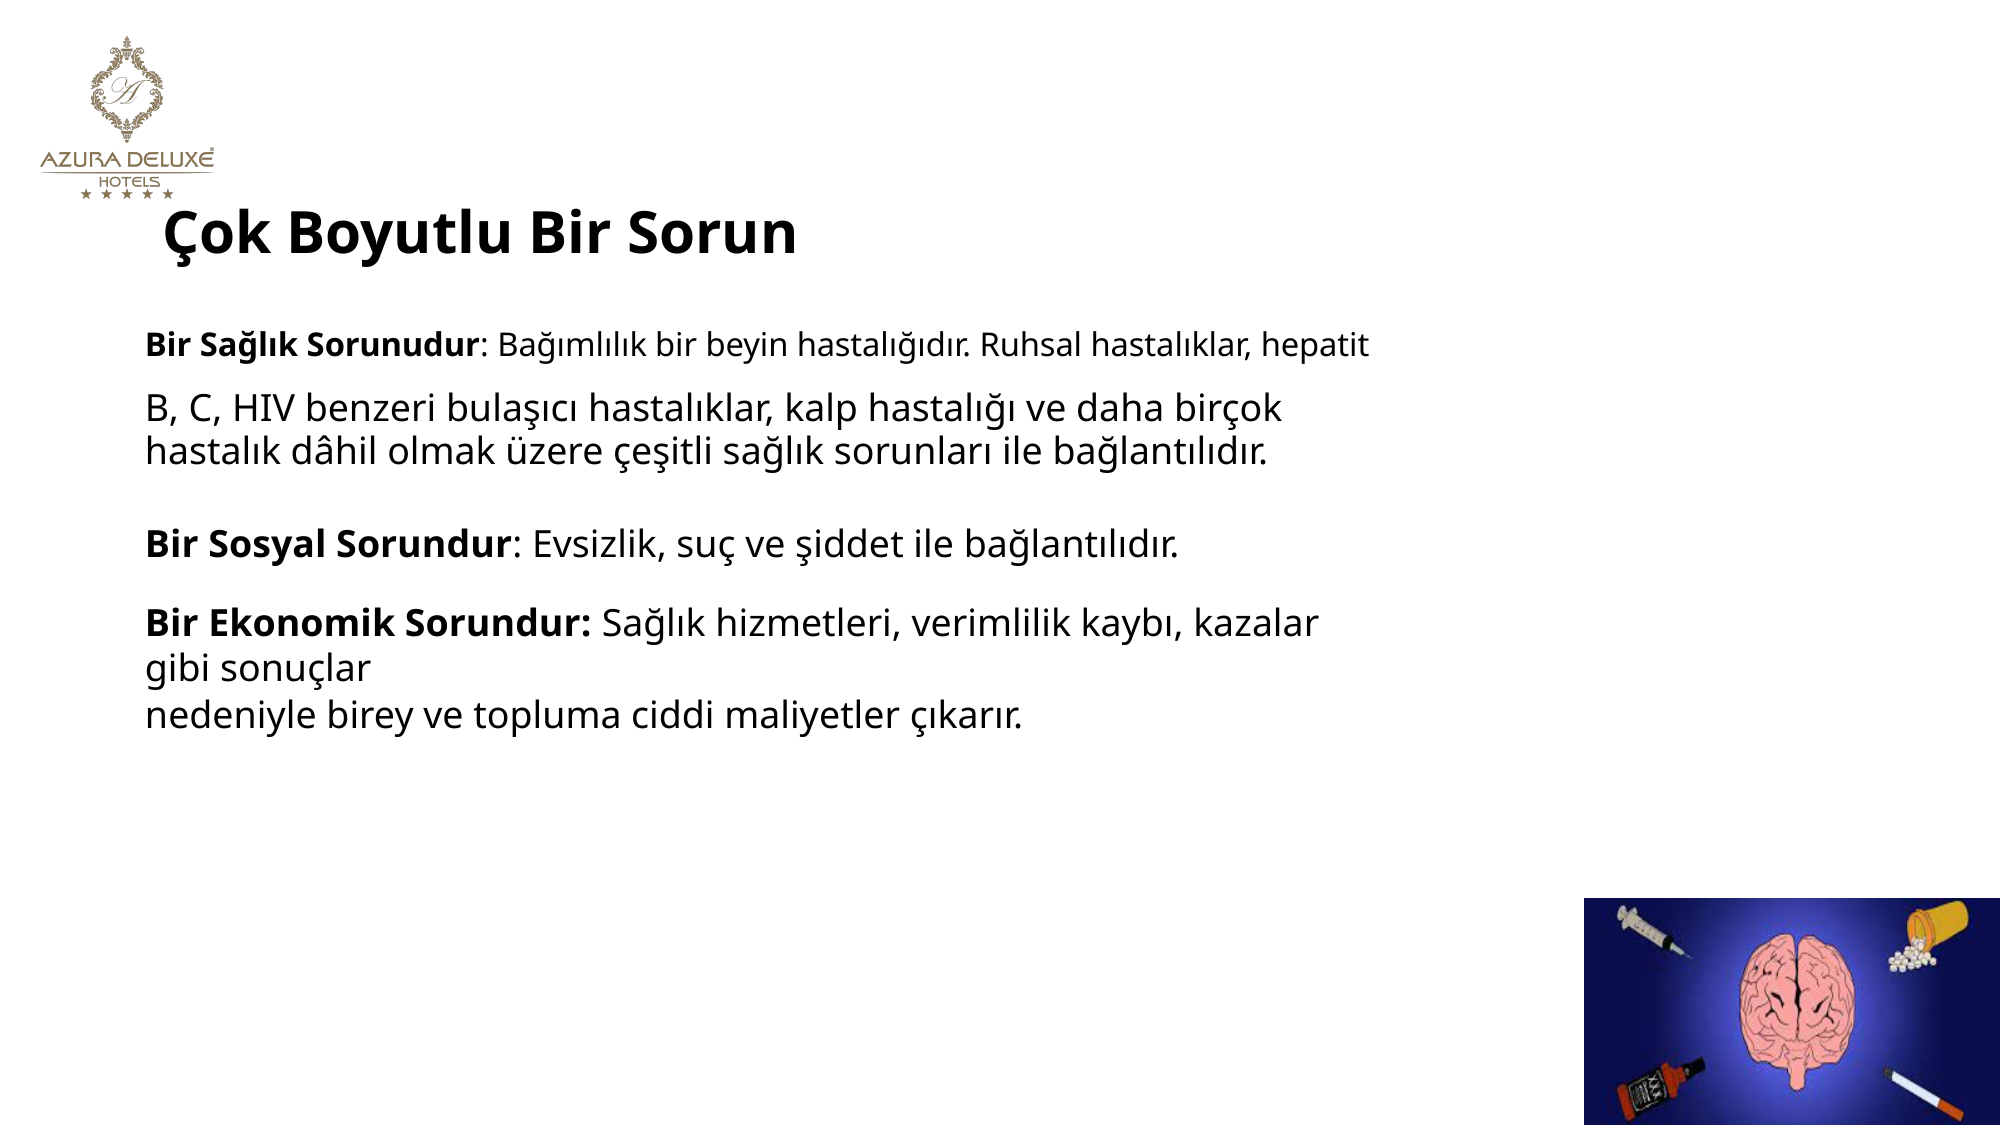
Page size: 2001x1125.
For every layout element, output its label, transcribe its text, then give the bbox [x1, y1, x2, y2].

picture [1584, 898, 2000, 1125]
text_box Bir Sağlık Sorunudur: Bağımlılık bir beyin hastalığıdır. Ruhsal hastalıklar, hepatit B, C, HIV benzeri bulaşıcı hastalıklar, kalp hastalığı ve daha birçok hastalık dâhil olmak üzere çeşitli sağlık sorunları ile bağlantılıdır. Bir Sosyal Sorundur: Evsizlik, suç ve şiddet ile bağlantılıdır. [142, 317, 1396, 565]
text_box Çok Boyutlu Bir Sorun [160, 144, 1428, 266]
picture [39, 36, 215, 199]
text_box Bir Ekonomik Sorundur: Sağlık hizmetleri, verimlilik kaybı, kazalar gibi sonuçlar nedeniyle birey ve topluma ciddi maliyetler çıkarır. [142, 597, 1347, 736]
